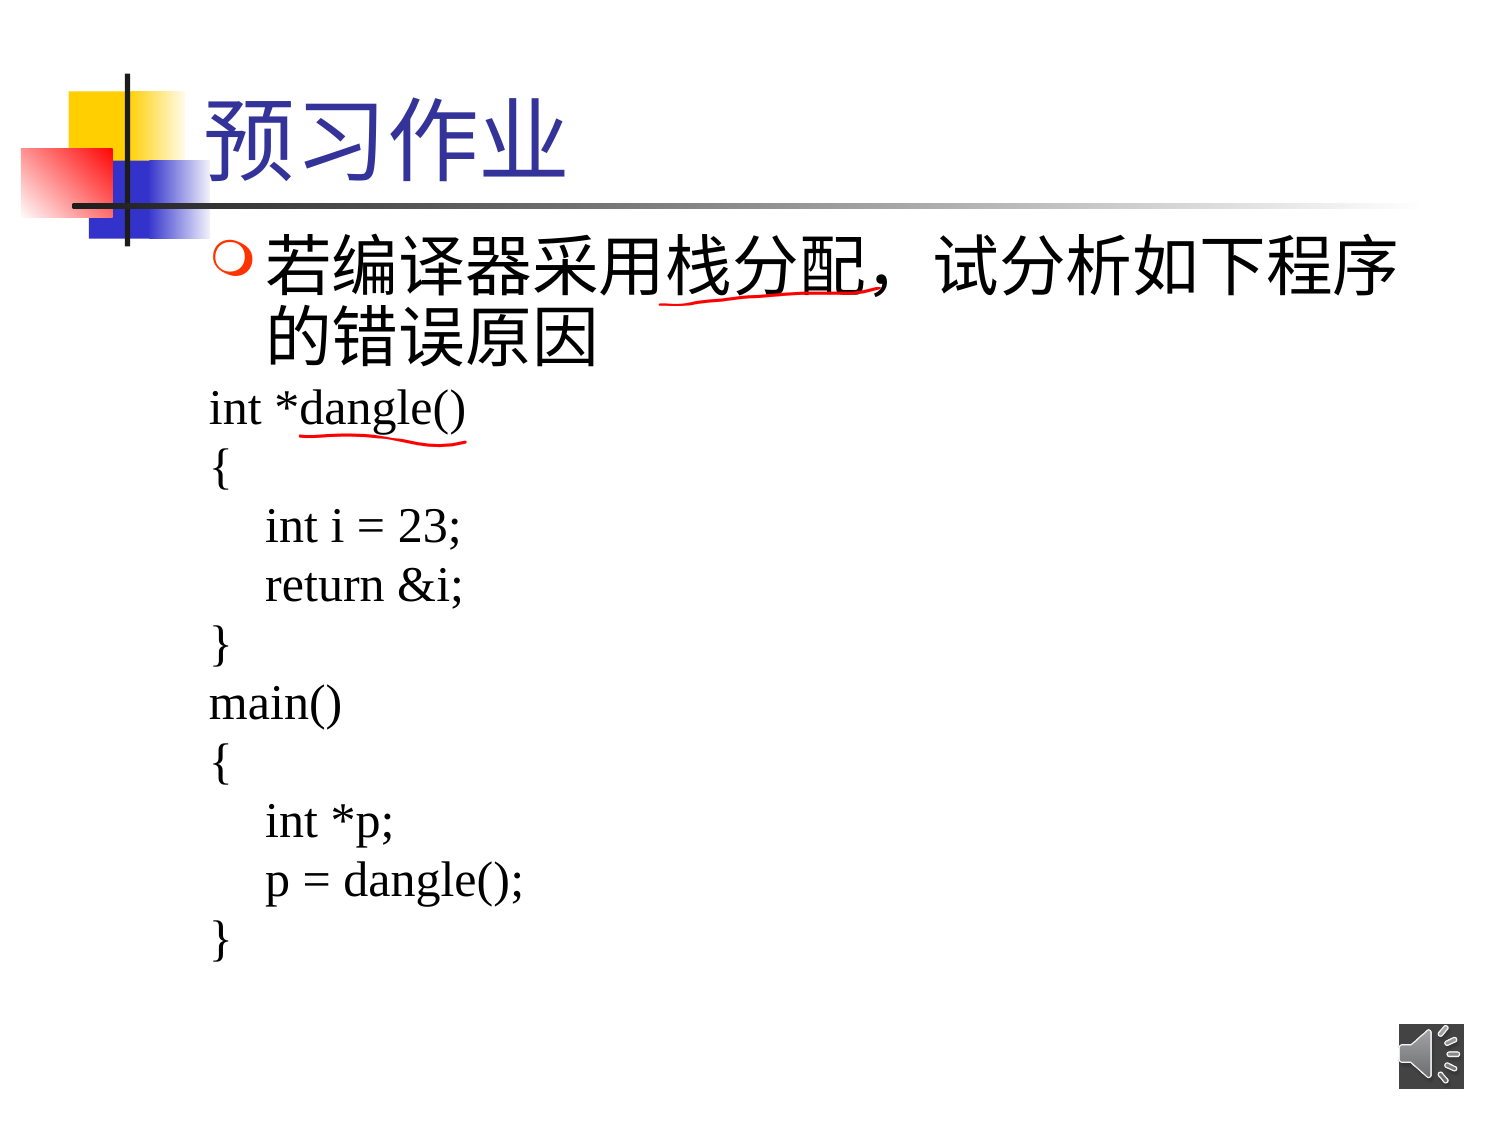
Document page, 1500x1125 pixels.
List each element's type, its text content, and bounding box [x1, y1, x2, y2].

list 若编译器采用栈分配，试分析如下程序的错误原因 int *dangle() { int i = 23; return &i; } main() { int *p; p = dangle(); } [193, 224, 1469, 1000]
picture [299, 287, 891, 457]
title 预习作业 [188, 12, 1468, 200]
picture [1397, 1022, 1465, 1090]
